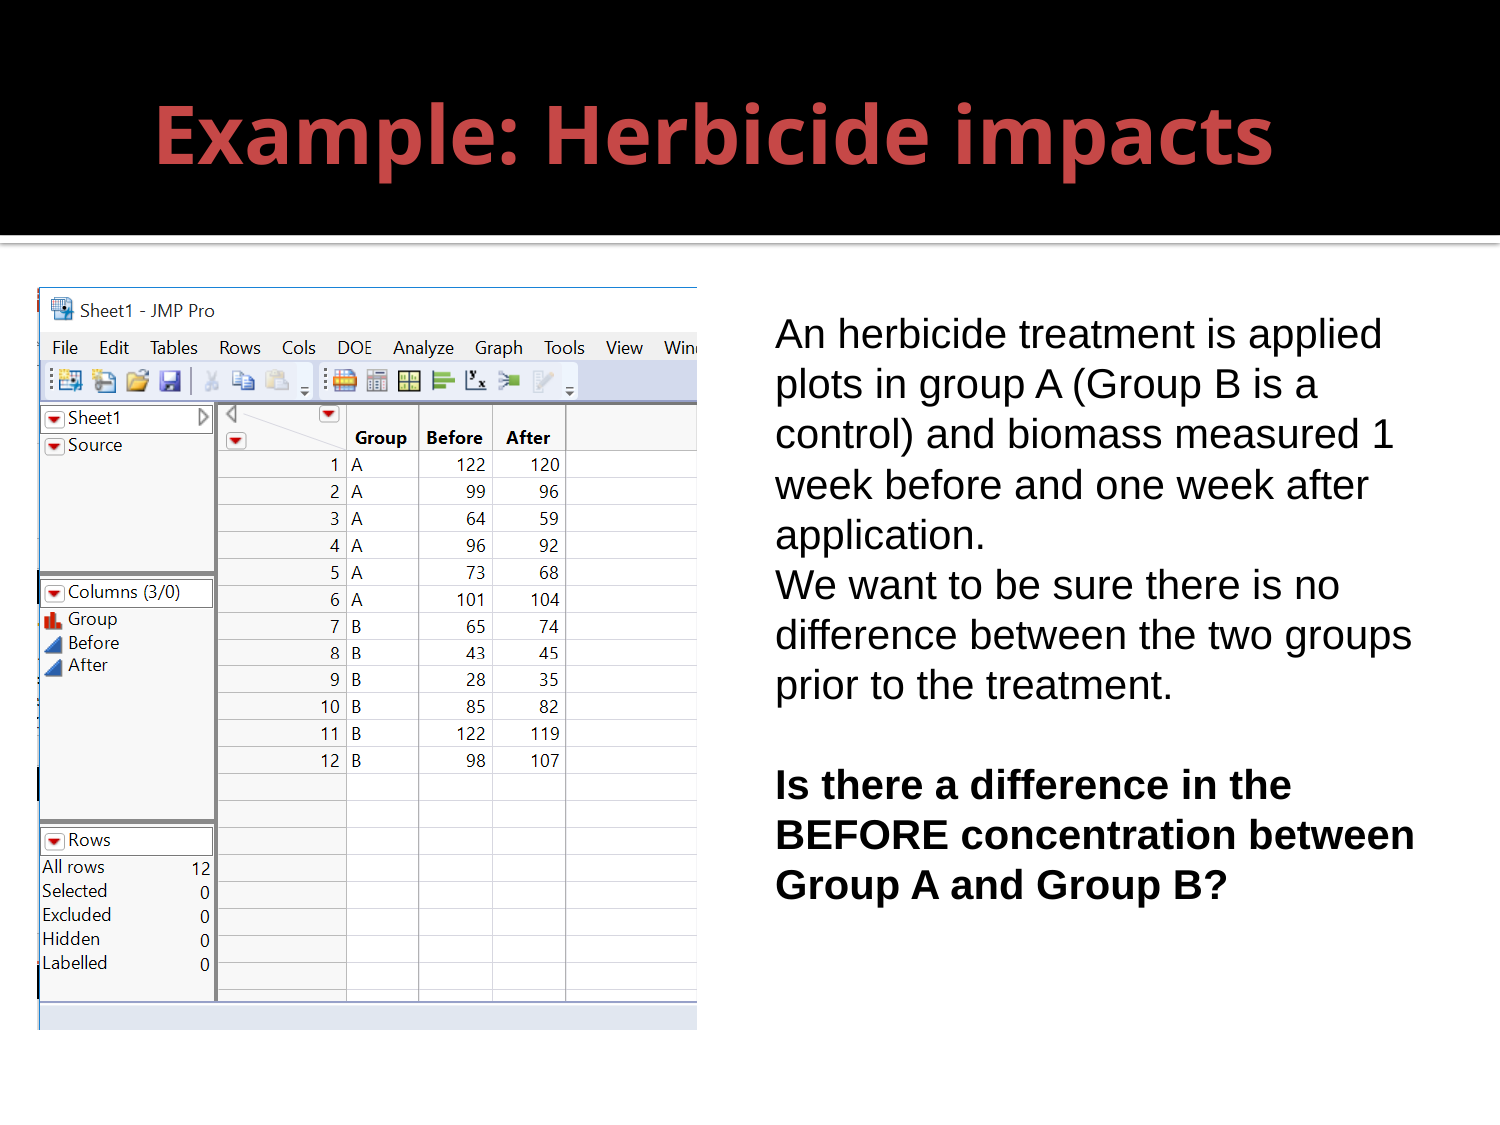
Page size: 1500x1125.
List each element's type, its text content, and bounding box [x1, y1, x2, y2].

text_box An herbicide treatment is applied plots in group A (Group B is a control) and biomass measured 1 week before and one week after application. We want to be sure there is no difference between the two groups prior to the treatment. Is there a difference in the BEFORE concentration between Group A and Group B? [760, 299, 1434, 915]
picture [37, 287, 698, 1030]
title Example: Herbicide impacts [137, 15, 1375, 248]
